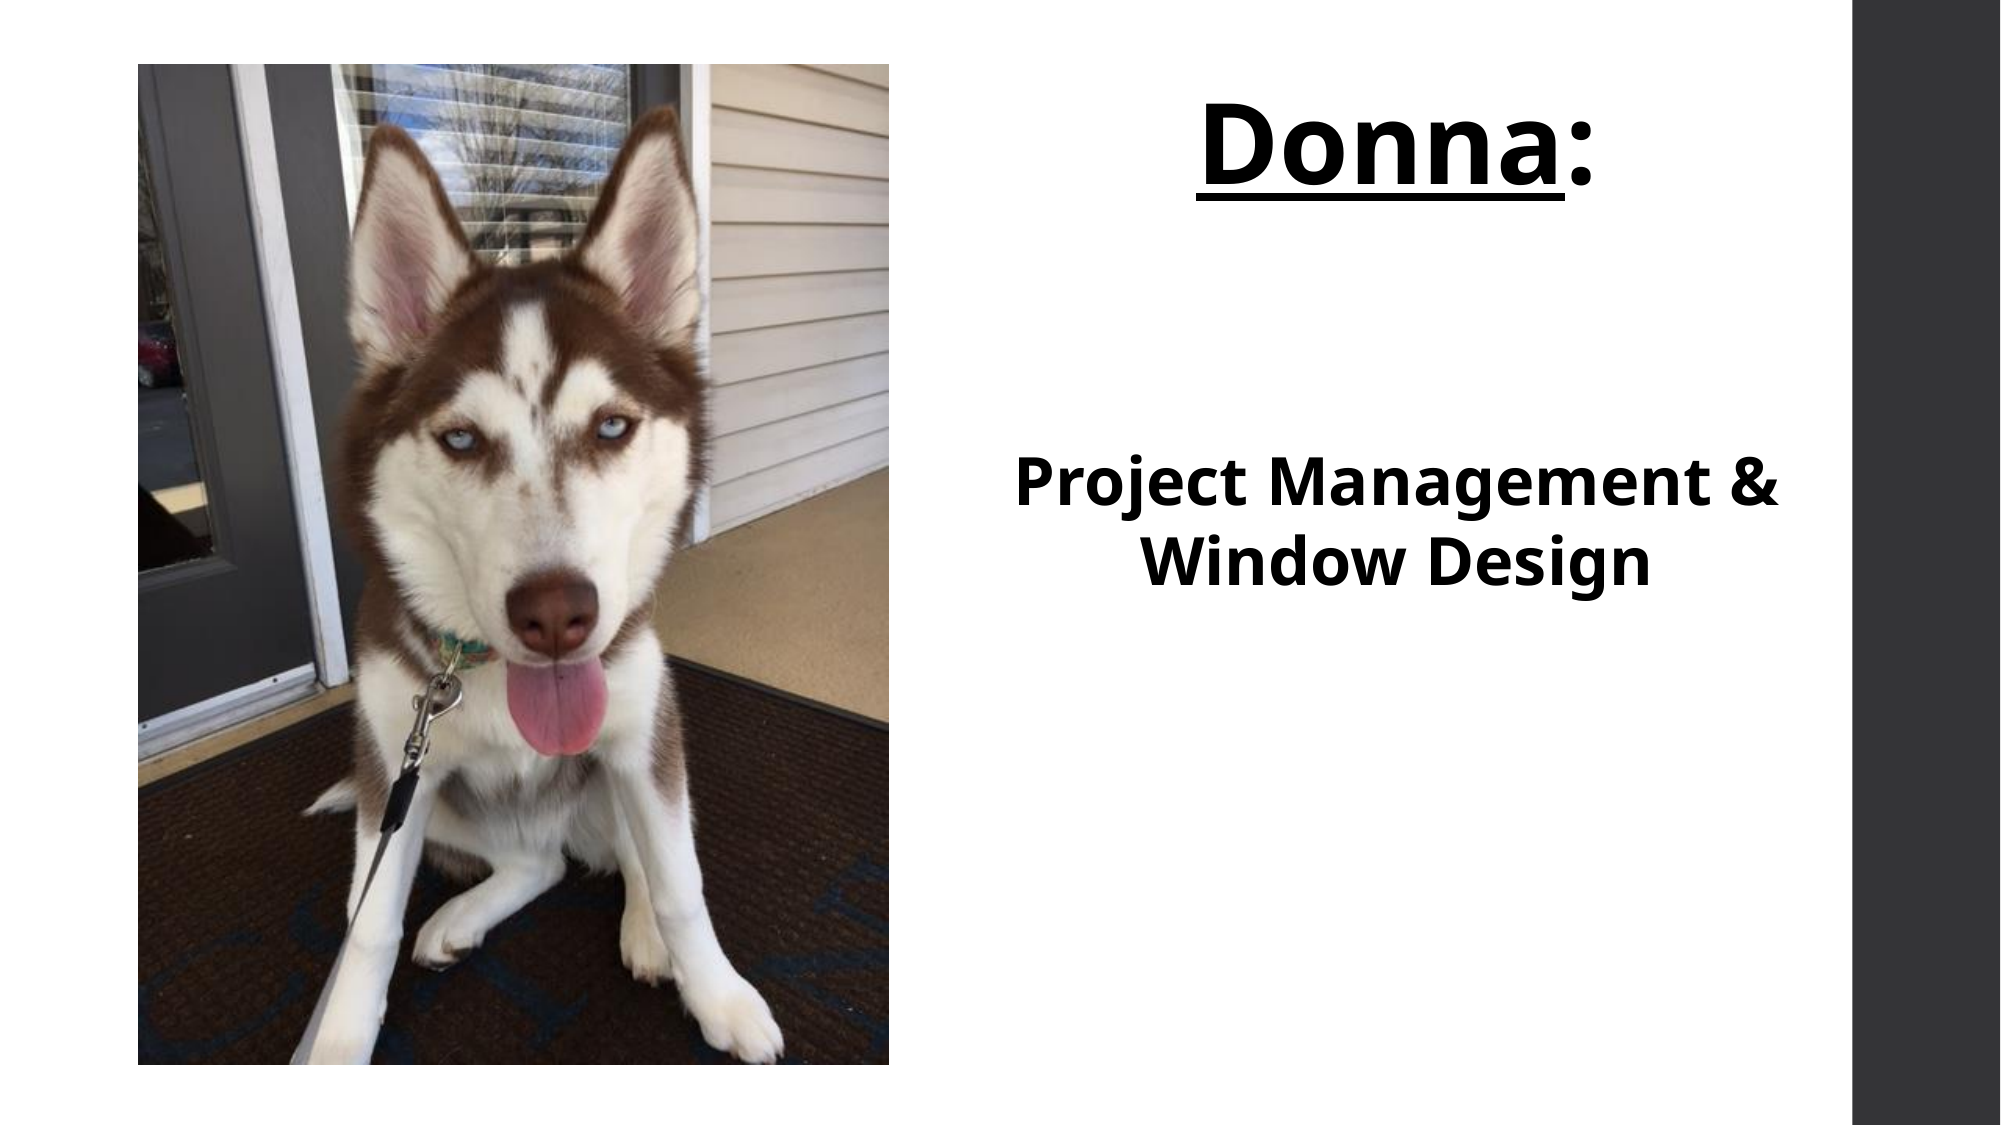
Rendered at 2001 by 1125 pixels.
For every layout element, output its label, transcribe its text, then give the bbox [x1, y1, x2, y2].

text_box Project Management & Window Design [998, 431, 1796, 607]
picture [137, 64, 889, 1065]
text_box Donna: [1181, 64, 1613, 215]
